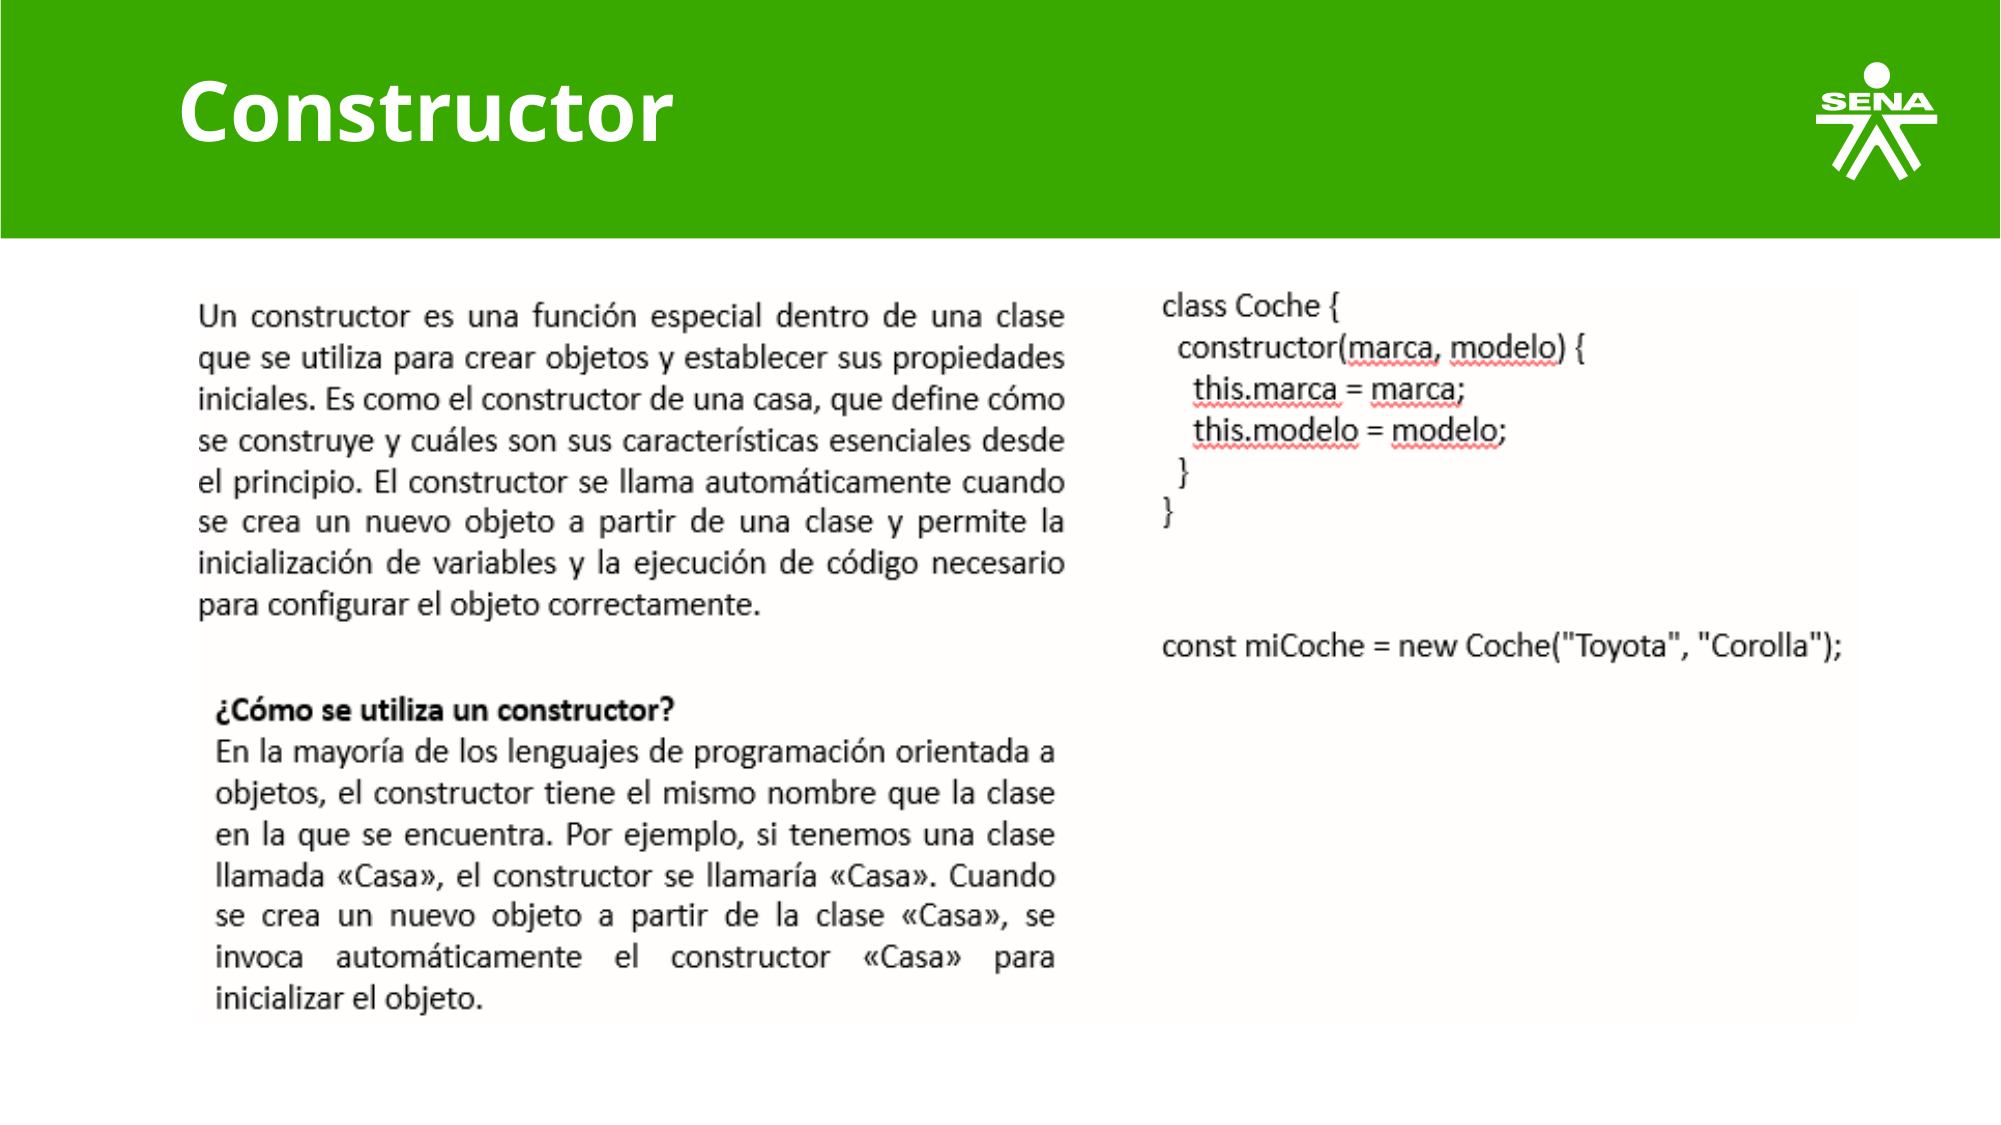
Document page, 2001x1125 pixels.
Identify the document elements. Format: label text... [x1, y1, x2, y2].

picture [0, 0, 2001, 1125]
title Constructor [162, 5, 1776, 223]
